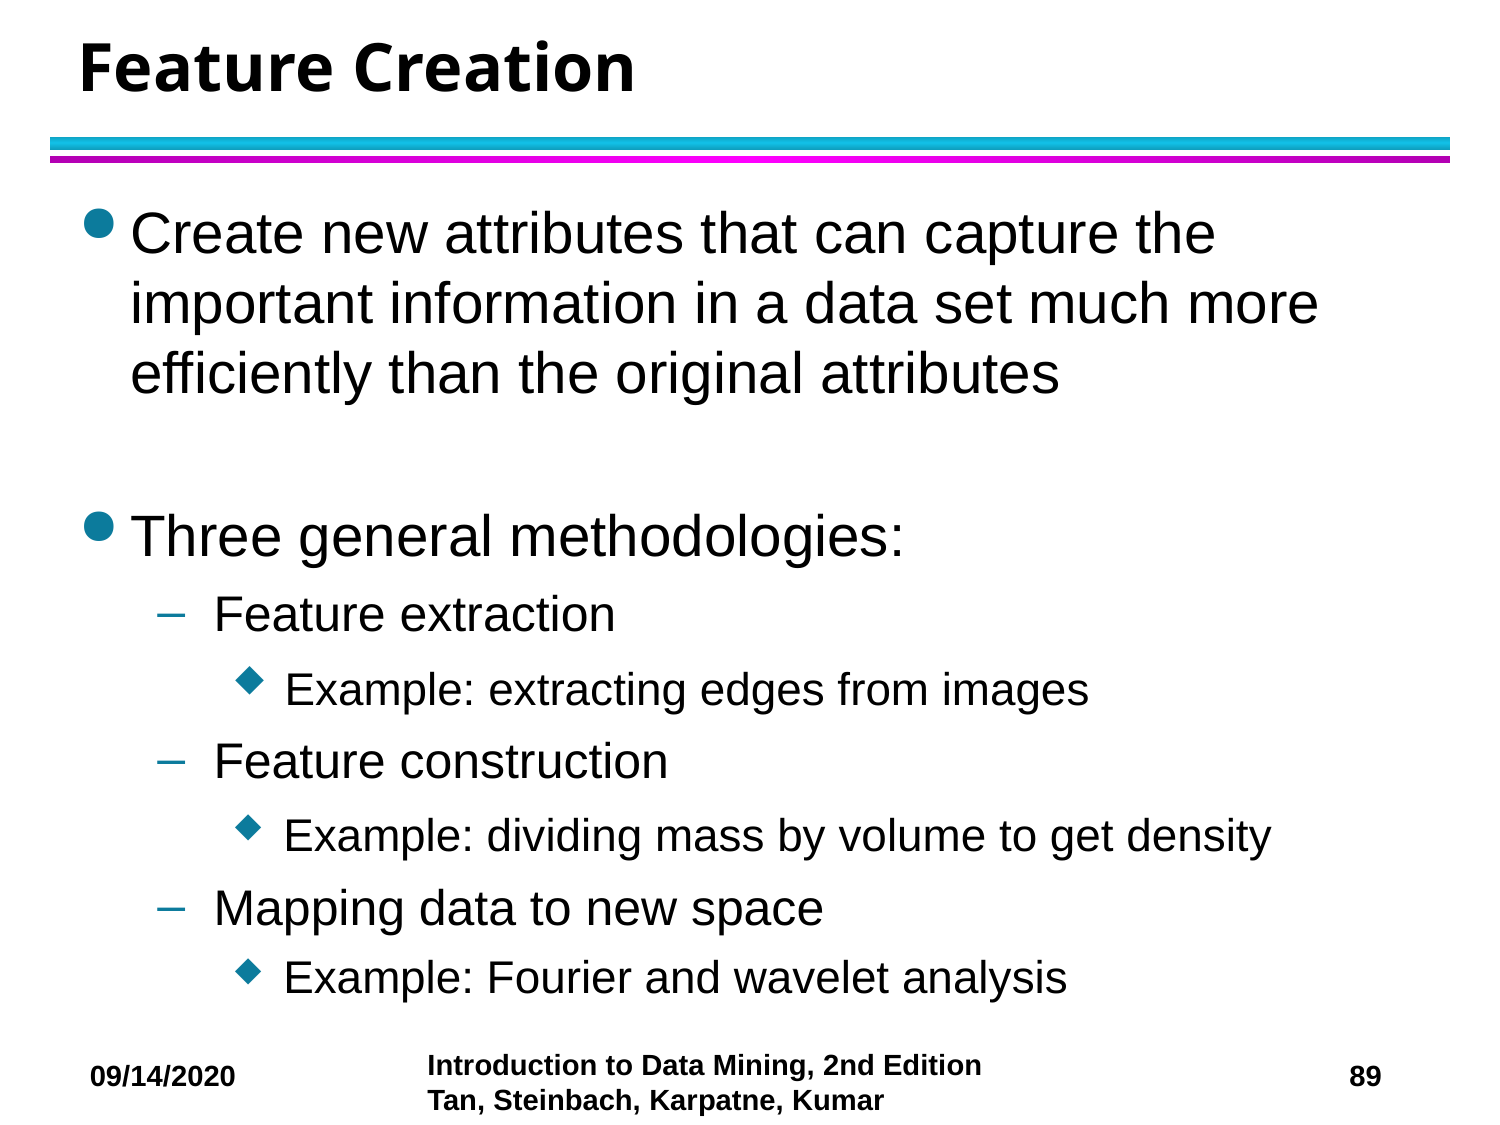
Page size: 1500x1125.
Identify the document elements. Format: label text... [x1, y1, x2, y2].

list Create new attributes that can capture the important information in a data set much more efficiently than the original attributes Three general methodologies: Feature extraction Example: extracting edges from images Feature construction Example: dividing mass by volume to get density Mapping data to new space Example: Fourier and wavelet analysis [67, 187, 1432, 1038]
title Feature Creation [62, 24, 1421, 113]
